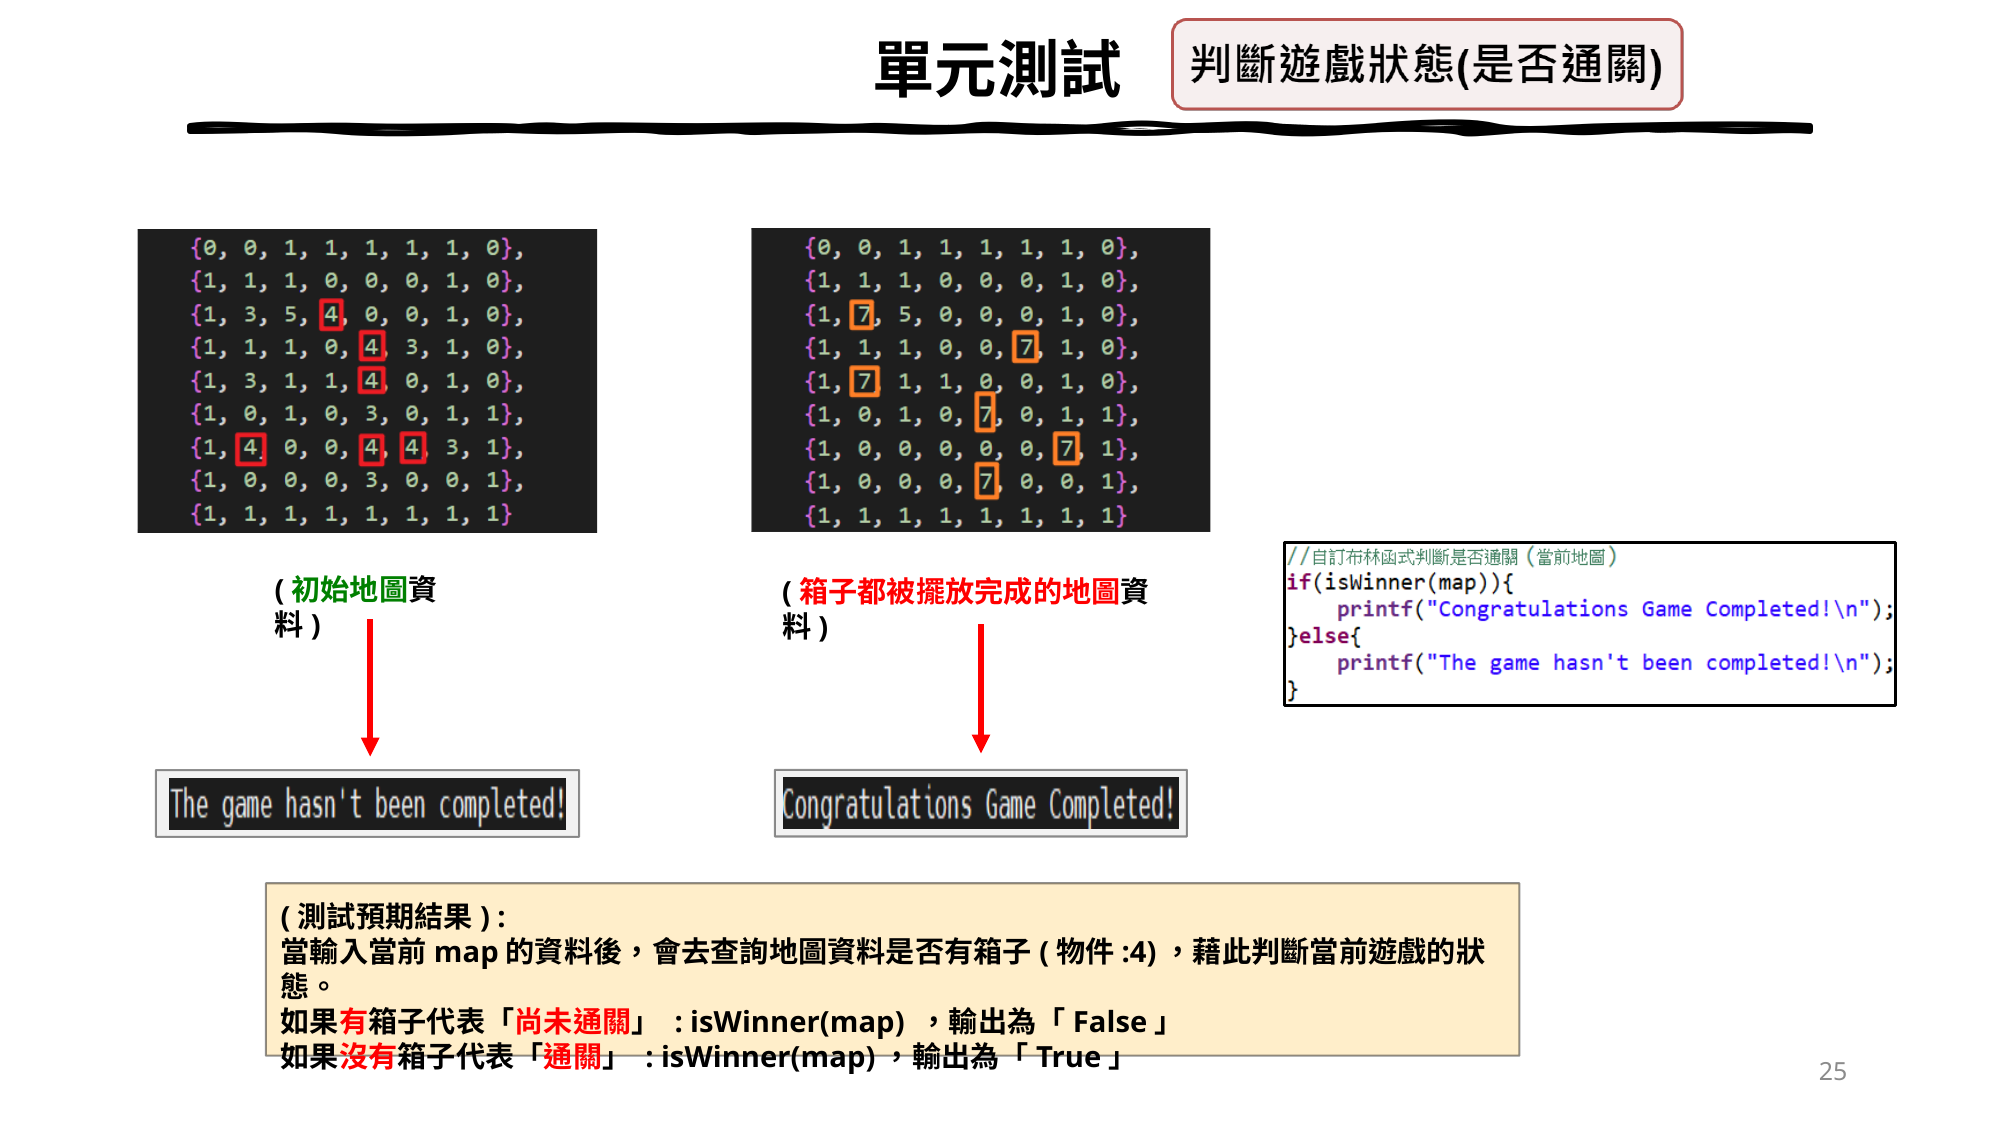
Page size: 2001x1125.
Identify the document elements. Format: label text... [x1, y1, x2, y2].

picture [1285, 543, 1895, 705]
text_box (初始地圖資料) [259, 563, 476, 649]
text_box [774, 769, 1188, 838]
picture [751, 228, 1211, 532]
picture [783, 777, 1179, 829]
text_box (箱子都被擺放完成的地圖資料) [767, 565, 1195, 651]
slide_number 25 [1412, 1042, 1863, 1103]
picture [169, 778, 566, 830]
text_box [265, 882, 1520, 891]
picture [137, 229, 598, 533]
text_box (測試預期結果) : 當輸入當前map的資料後，會去查詢地圖資料是否有箱子(物件:4)，藉此判斷當前遊戲的狀態。 如果有箱子代表「尚未通關」 : isWinner(map) ，輸出為「False」 如果沒有箱子代表「通關」 : isWinner(map)，輸出為「True」 [265, 891, 1520, 1081]
text_box 單元測試 [857, 22, 1142, 105]
picture [179, 0, 1821, 147]
text_box [155, 769, 580, 838]
